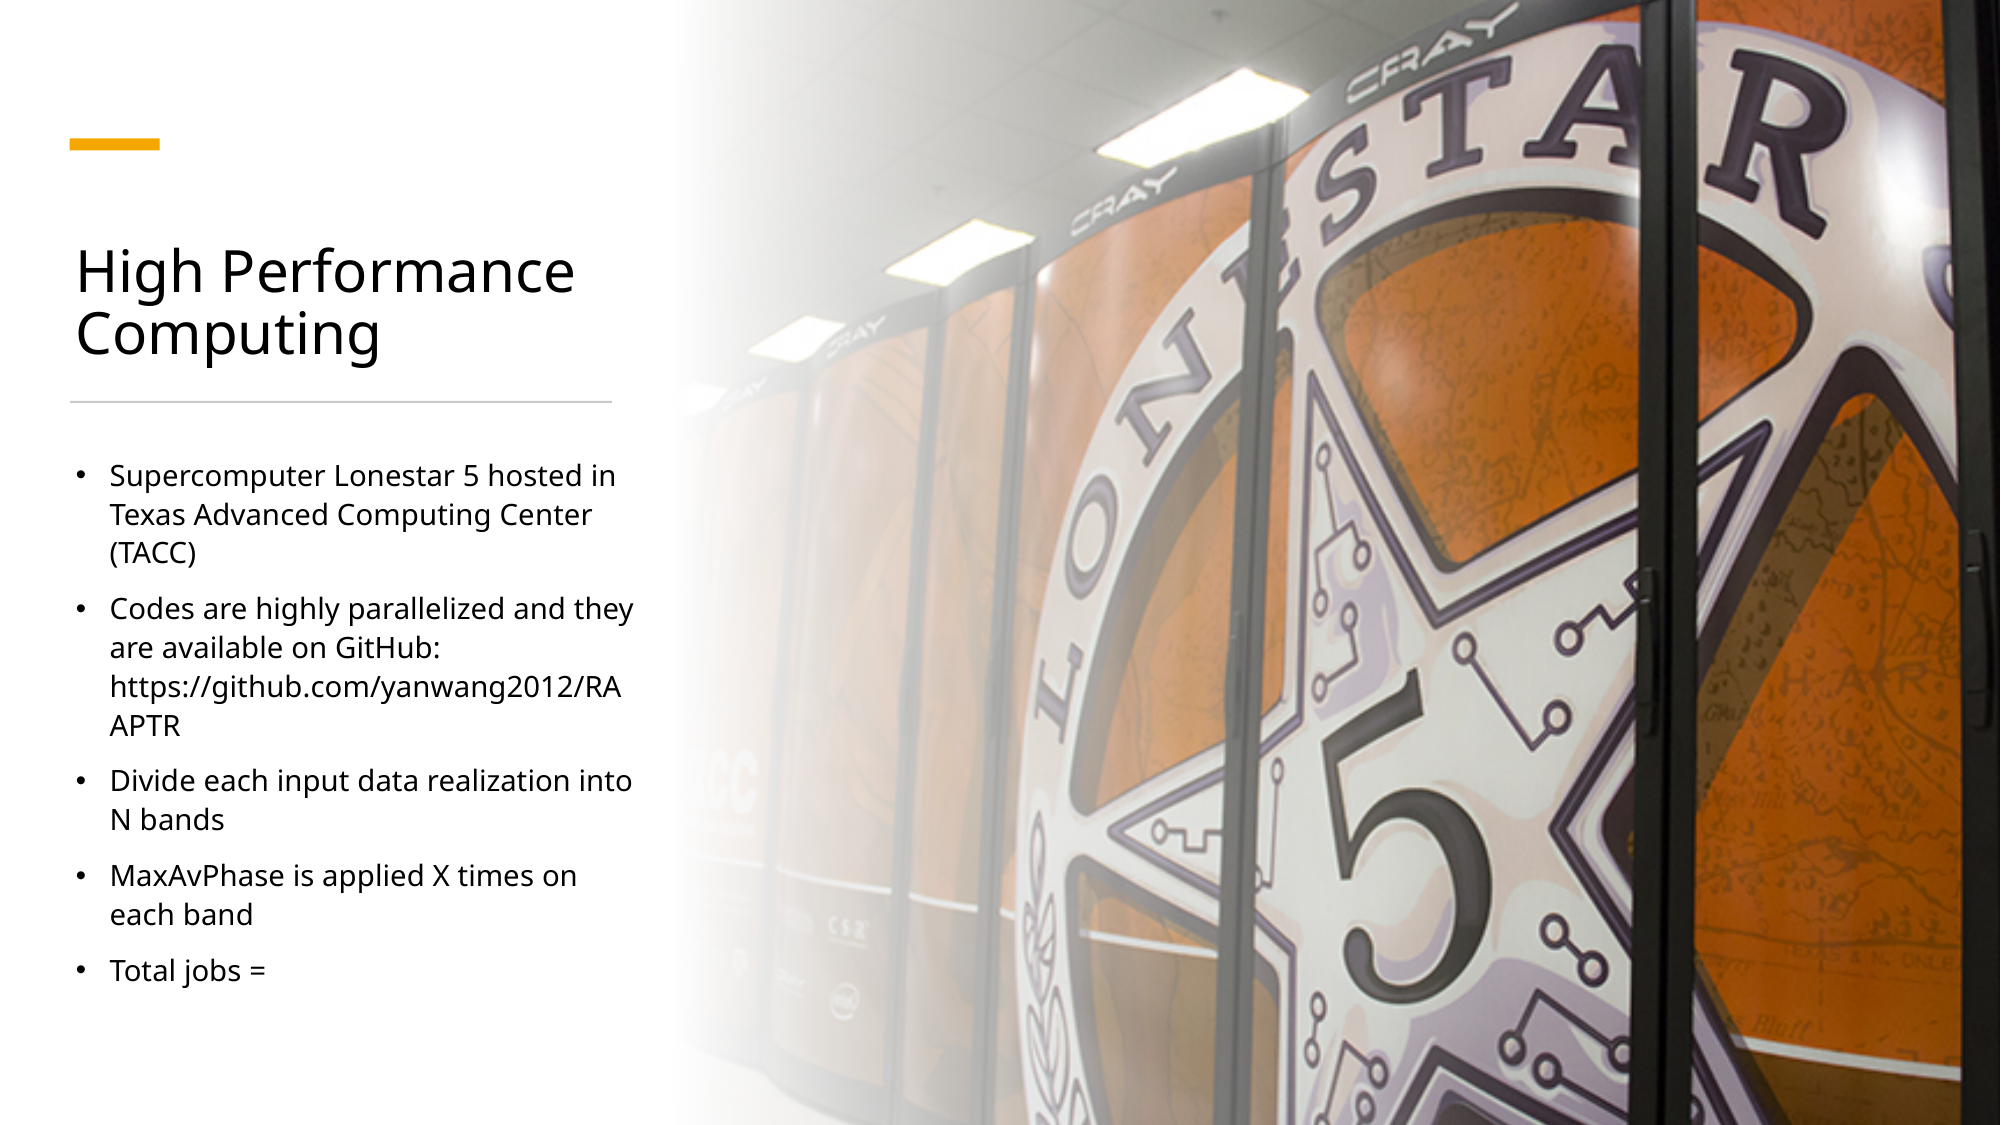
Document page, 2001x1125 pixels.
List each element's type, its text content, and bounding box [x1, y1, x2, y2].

text_box [69, 137, 161, 151]
picture [577, 0, 2000, 1125]
title High Performance Computing [60, 190, 577, 375]
text_box [0, 0, 577, 1125]
